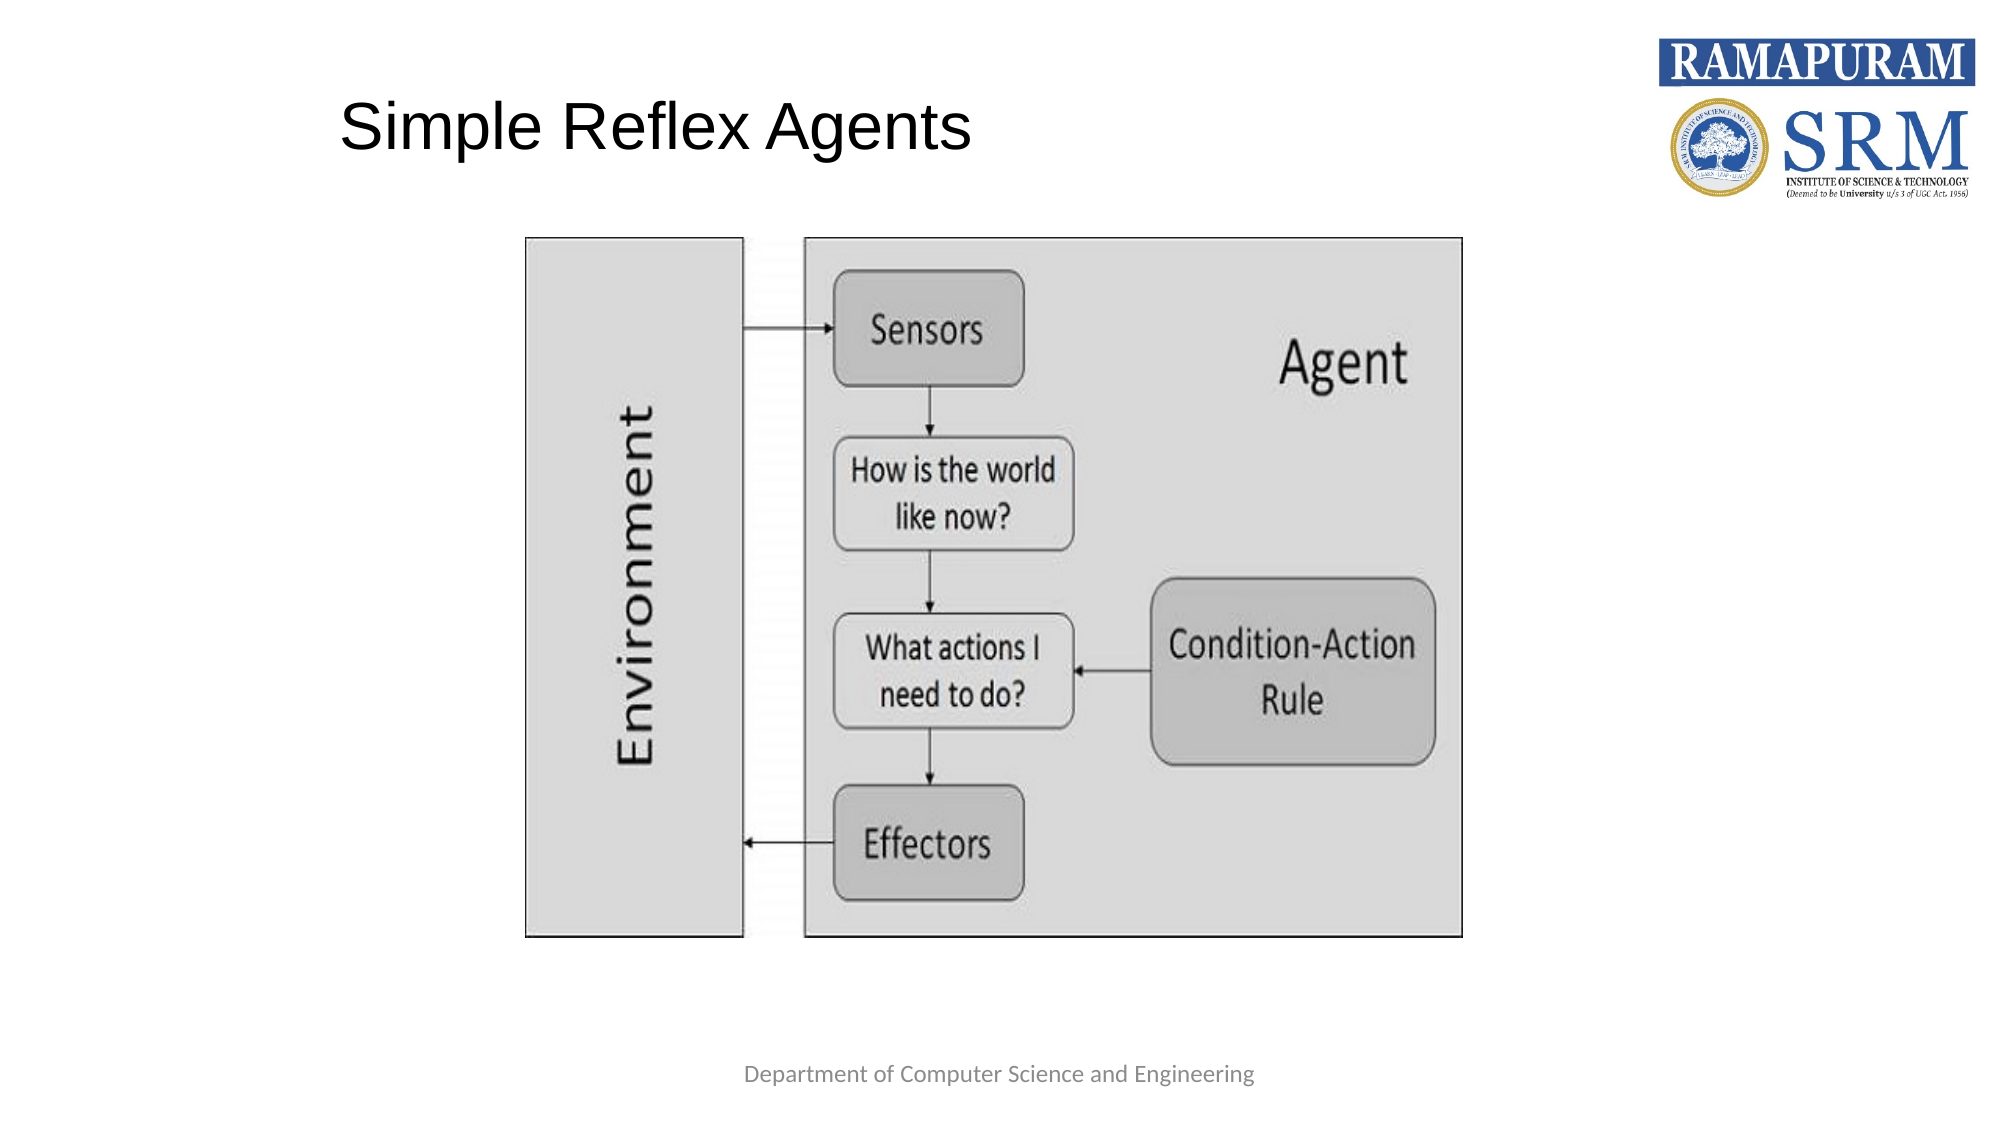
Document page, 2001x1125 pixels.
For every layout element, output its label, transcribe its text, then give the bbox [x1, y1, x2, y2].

picture [524, 237, 1463, 938]
list Simple Reflex Agents [324, 75, 1675, 1005]
footer Department of Computer Science and Engineering [662, 1042, 1338, 1103]
picture [1656, 31, 1978, 222]
